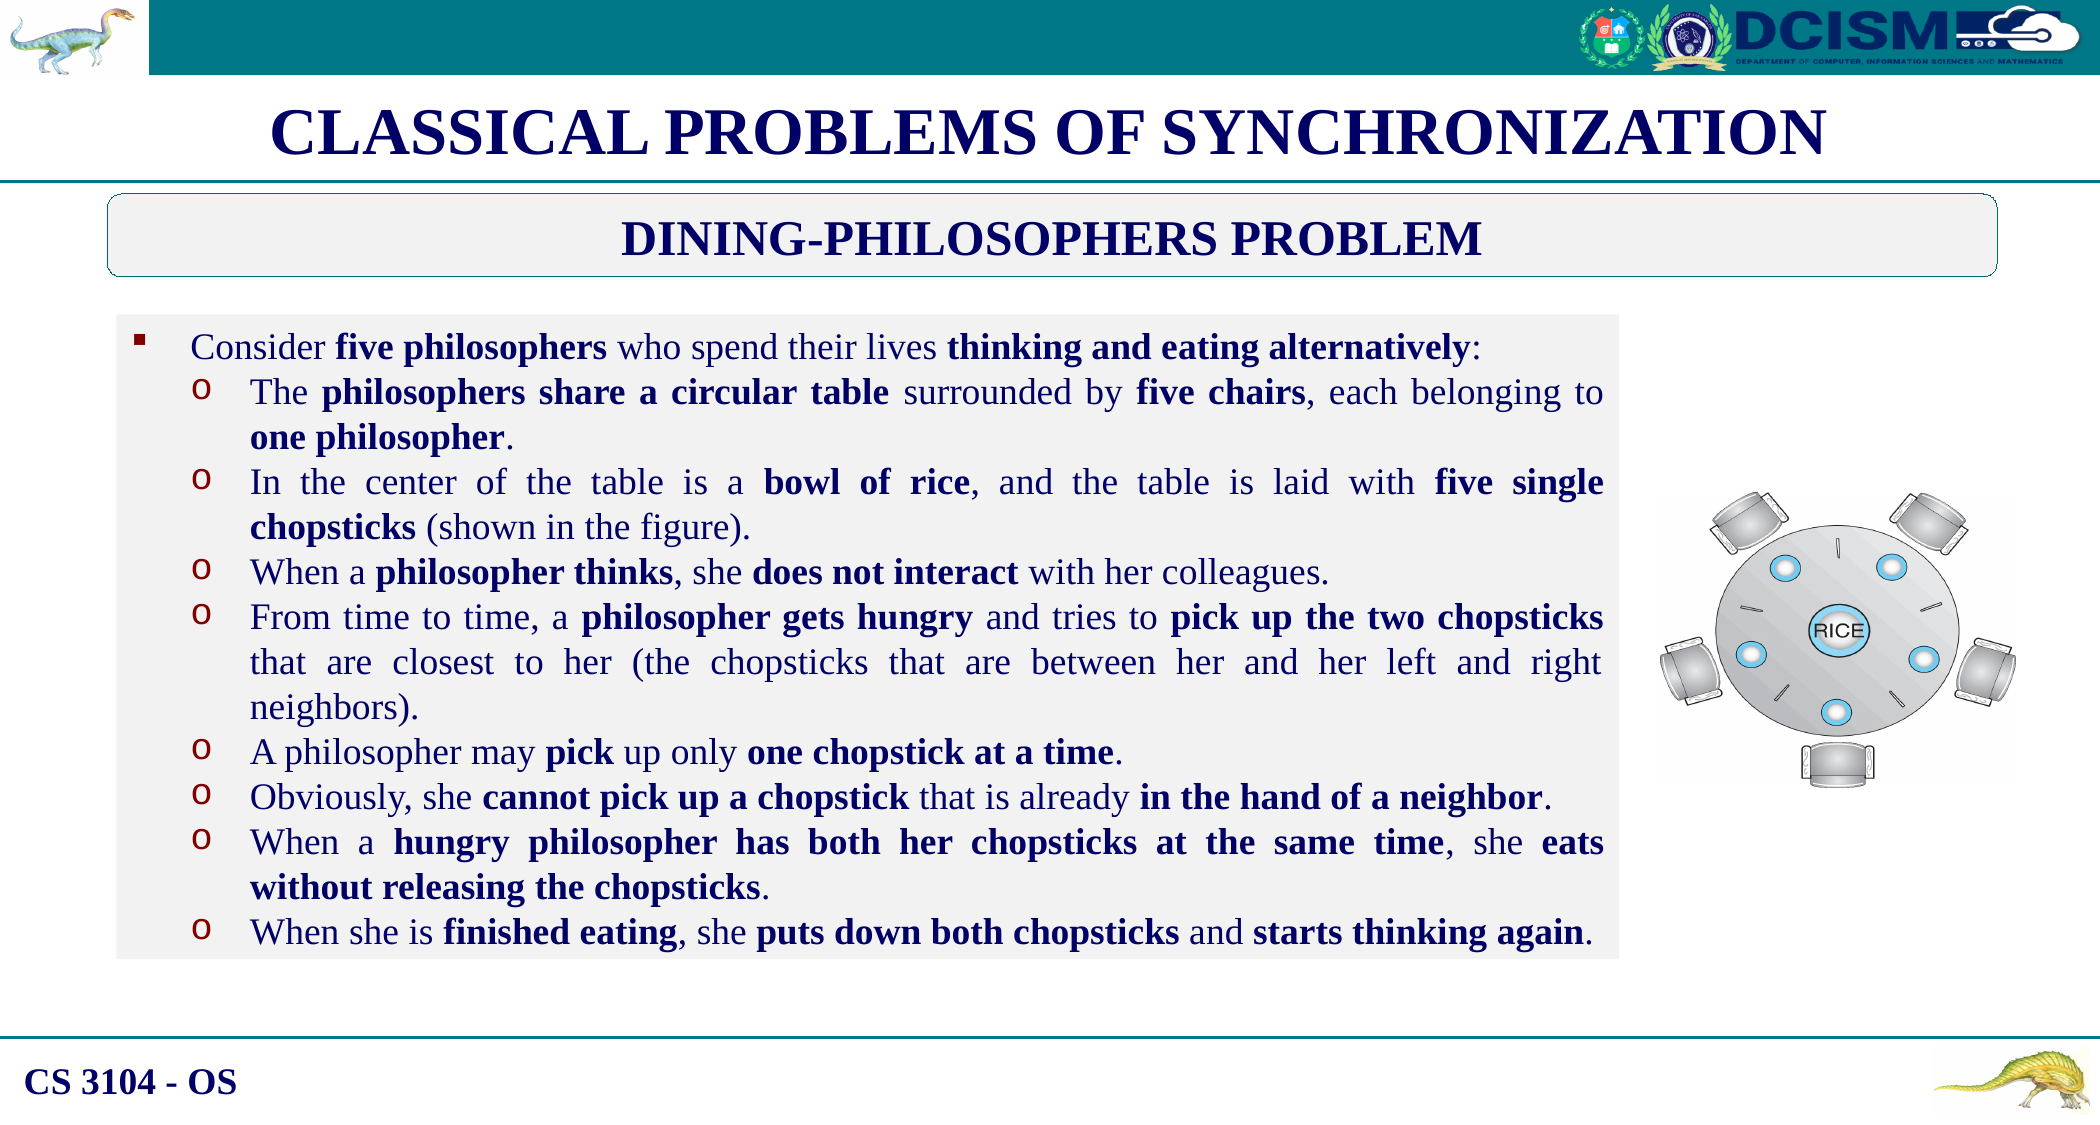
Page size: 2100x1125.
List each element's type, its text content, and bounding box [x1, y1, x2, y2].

text_box CLASSICAL PROBLEMS OF SYNCHRONIZATION [16, 80, 2083, 176]
text_box Consider five philosophers who spend their lives thinking and eating alternatively: The philosophers share a circular table surrounded by five chairs, each belonging to one philosopher. In the center of the table is a bowl of rice, and the table is laid with five single chopsticks (shown in the figure). When a philosopher thinks, she does not interact with her colleagues. From time to time, a philosopher gets hungry and tries to pick up the two chopsticks that are closest to her (the chopsticks that are between her and her left and right neighbors). A philosopher may pick up only one chopstick at a time. Obviously, she cannot pick up a chopstick that is already in the hand of a neighbor. When a hungry philosopher has both her chopsticks at the same time, she eats without releasing the chopsticks. When she is finished eating, she puts down both chopsticks and starts thinking again. [116, 314, 1619, 960]
picture [0, 0, 149, 82]
text_box DINING-PHILOSOPHERS PROBLEM [107, 193, 1998, 277]
picture [1660, 492, 2016, 788]
picture [1572, 0, 2094, 76]
picture [1931, 1044, 2090, 1115]
